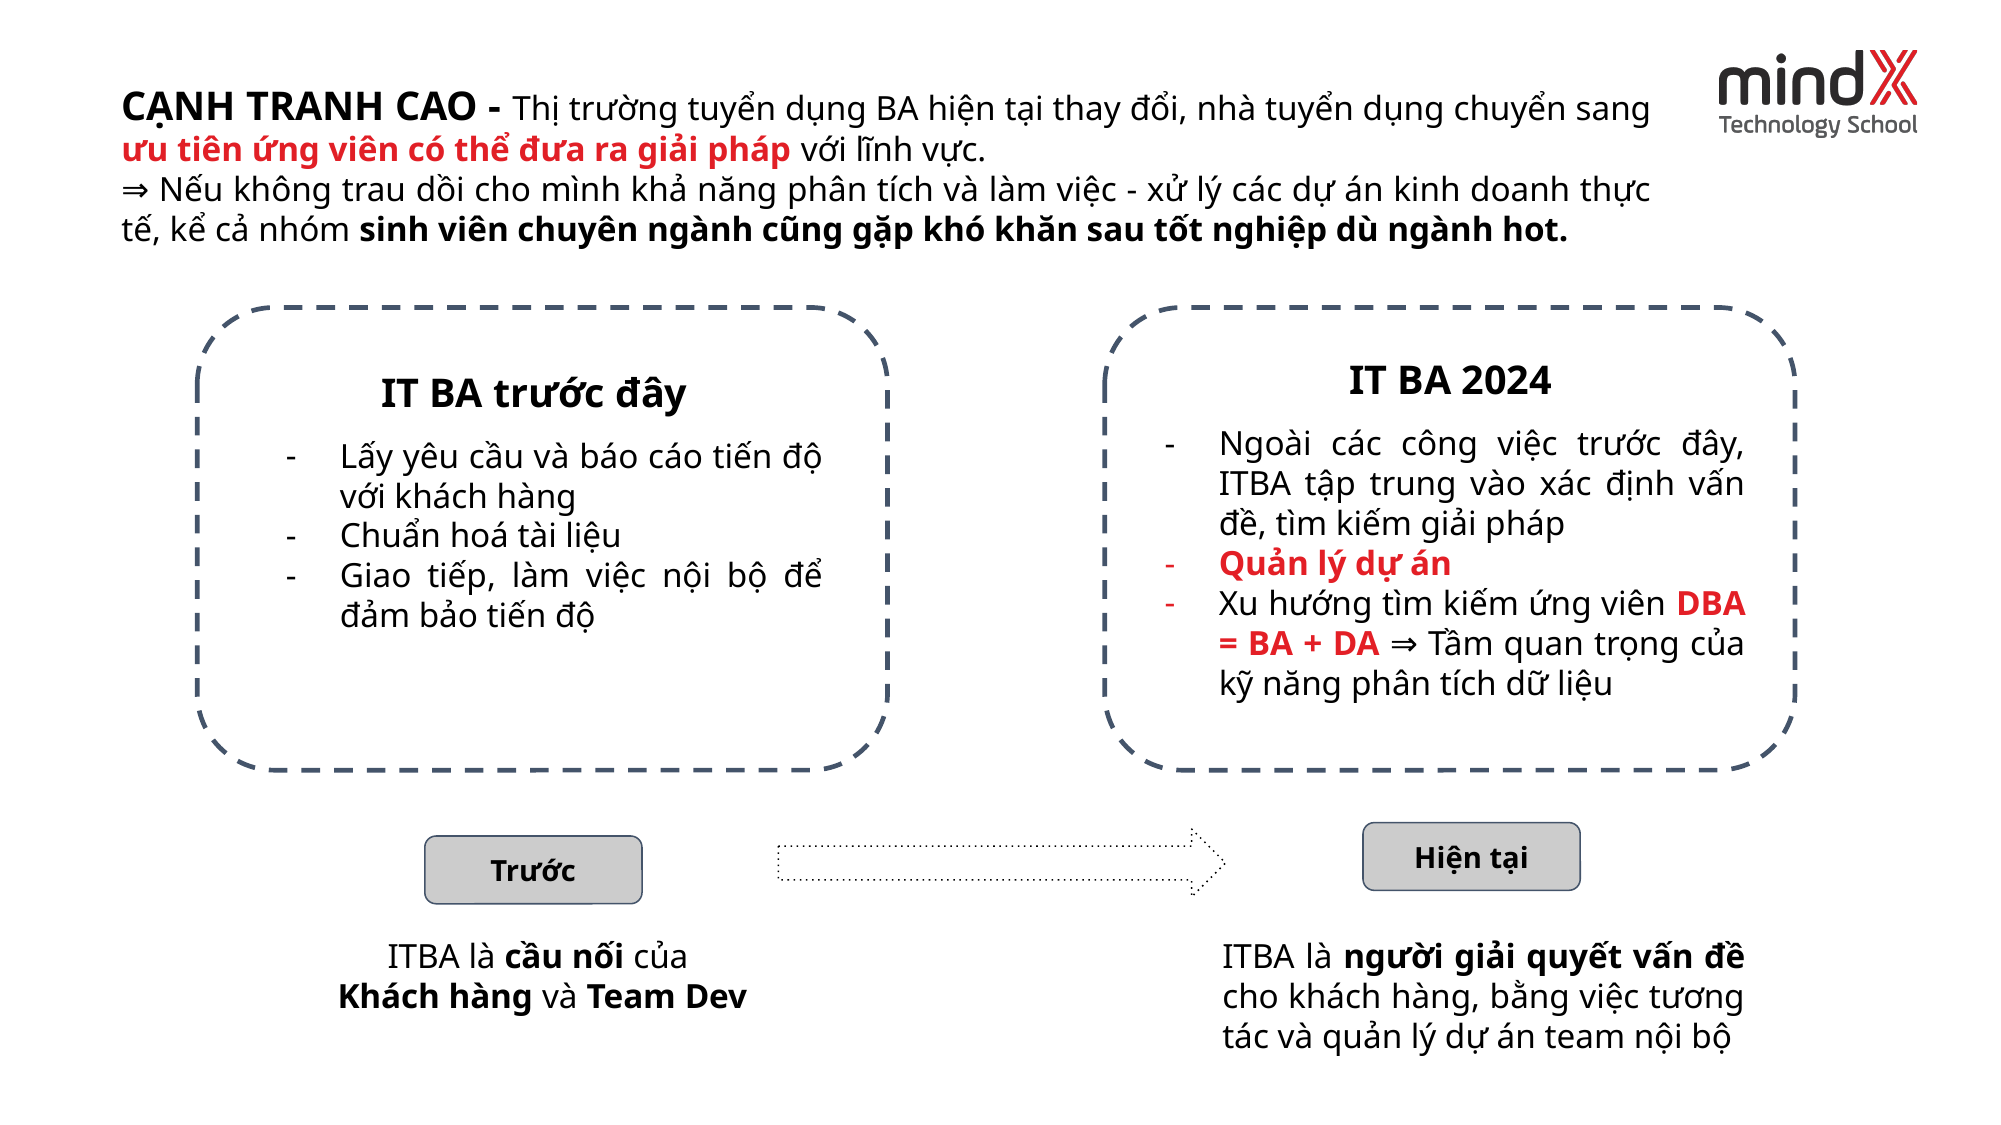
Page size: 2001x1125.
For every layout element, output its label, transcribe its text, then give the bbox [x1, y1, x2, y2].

text_box Hiện tại [1362, 822, 1581, 891]
text_box [778, 829, 1226, 897]
text_box CẠNH TRANH CAO - Thị trường tuyển dụng BA hiện tại thay đổi, nhà tuyển dụng chuyển sang ưu tiên ứng viên có thể đưa ra giải pháp với lĩnh vực. ⇒ Nếu không trau dồi cho mình khả năng phân tích và làm việc - xử lý các dự án kinh doanh thực tế, kể cả nhóm sinh viên chuyên ngành cũng gặp khó khăn sau tốt nghiệp dù ngành hot. [106, 66, 1669, 283]
text_box [197, 307, 888, 766]
text_box IT BA 2024 [1212, 340, 1690, 407]
text_box Ngoài các công việc trước đây, ITBA tập trung vào xác định vấn đề, tìm kiếm giải pháp Quản lý dự án Xu hướng tìm kiếm ứng viên DBA = BA + DA ⇒ Tầm quan trọng của kỹ năng phân tích dữ liệu [1128, 407, 1761, 771]
picture [1719, 50, 1918, 138]
text_box ITBA là cầu nối của Khách hàng và Team Dev [265, 920, 820, 989]
text_box ITBA là người giải quyết vấn đề cho khách hàng, bằng việc tương tác và quản lý dự án team nội bộ [1207, 920, 1761, 1016]
text_box Lấy yêu cầu và báo cáo tiến độ với khách hàng Chuẩn hoá tài liệu Giao tiếp, làm việc nội bộ để đảm bảo tiến độ [249, 419, 839, 783]
text_box Trước [424, 835, 643, 904]
text_box [1104, 307, 1796, 757]
text_box IT BA trước đây [295, 352, 773, 419]
